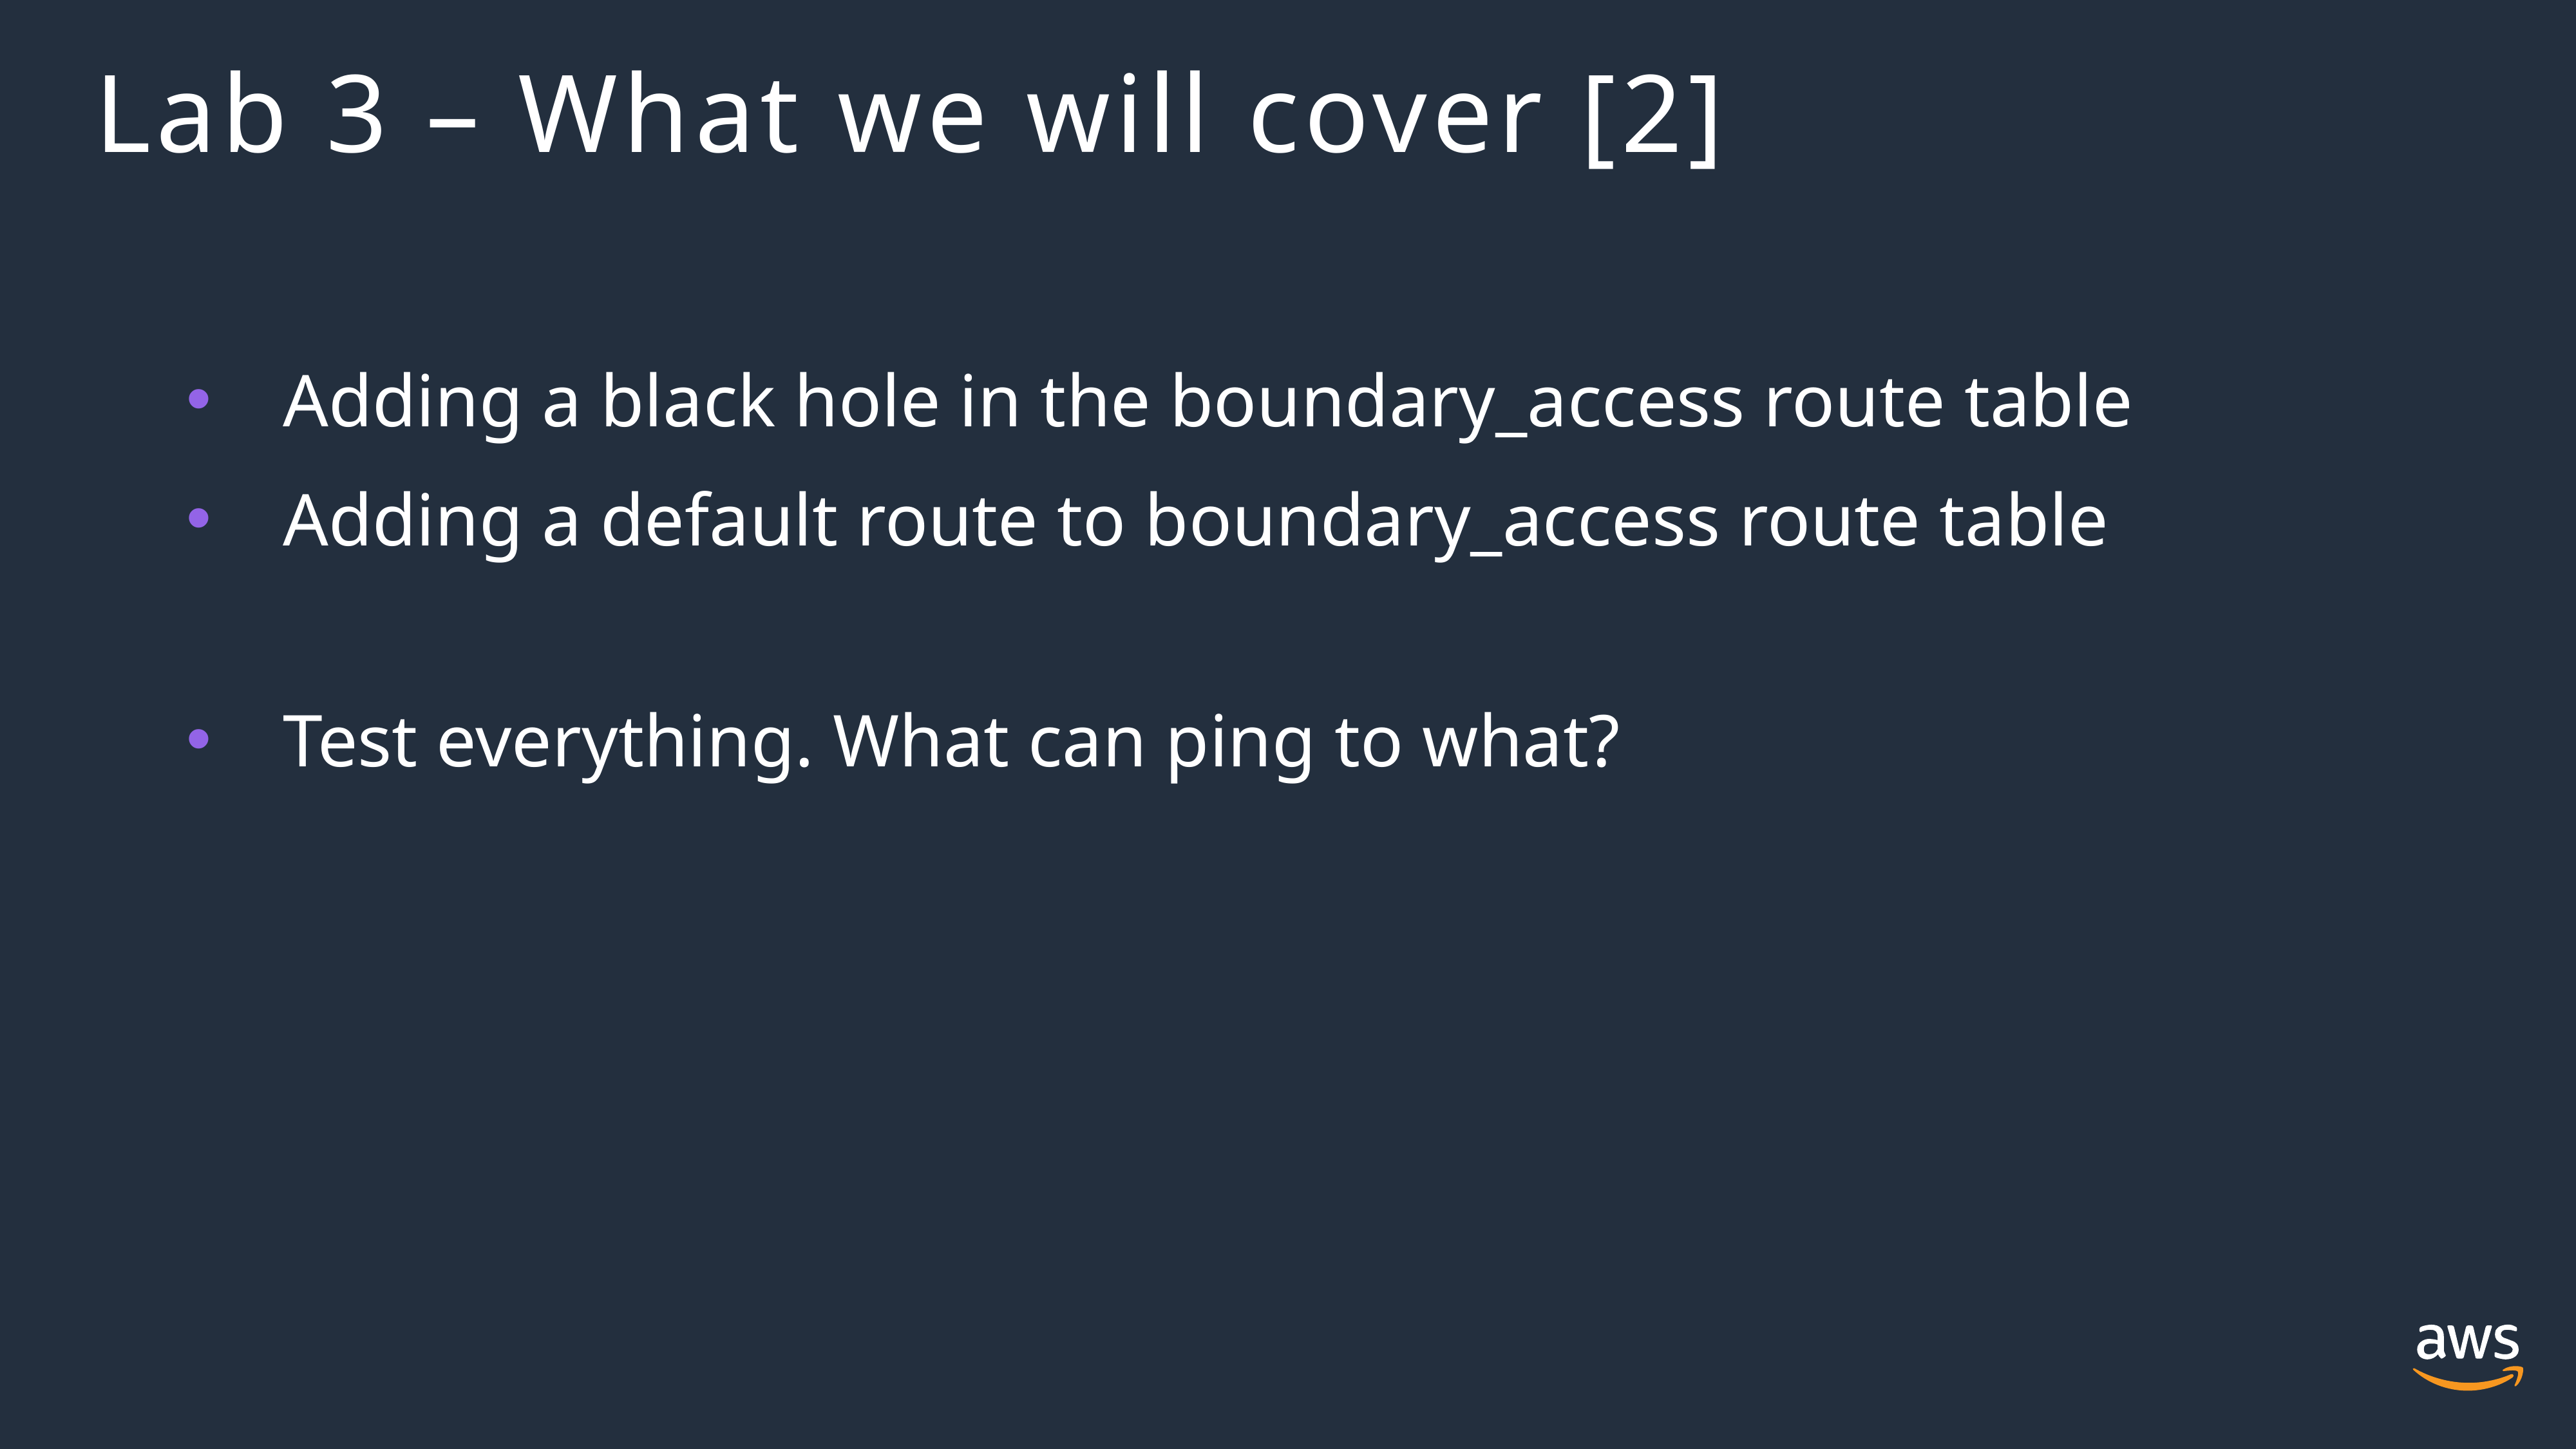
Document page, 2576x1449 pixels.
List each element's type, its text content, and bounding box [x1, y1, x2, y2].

list Adding a black hole in the boundary_access route table Adding a default route to boundary_access route table Test everything. What can ping to what? [185, 337, 2391, 1264]
title Lab 3 – What we will cover [2] [94, 32, 2407, 187]
